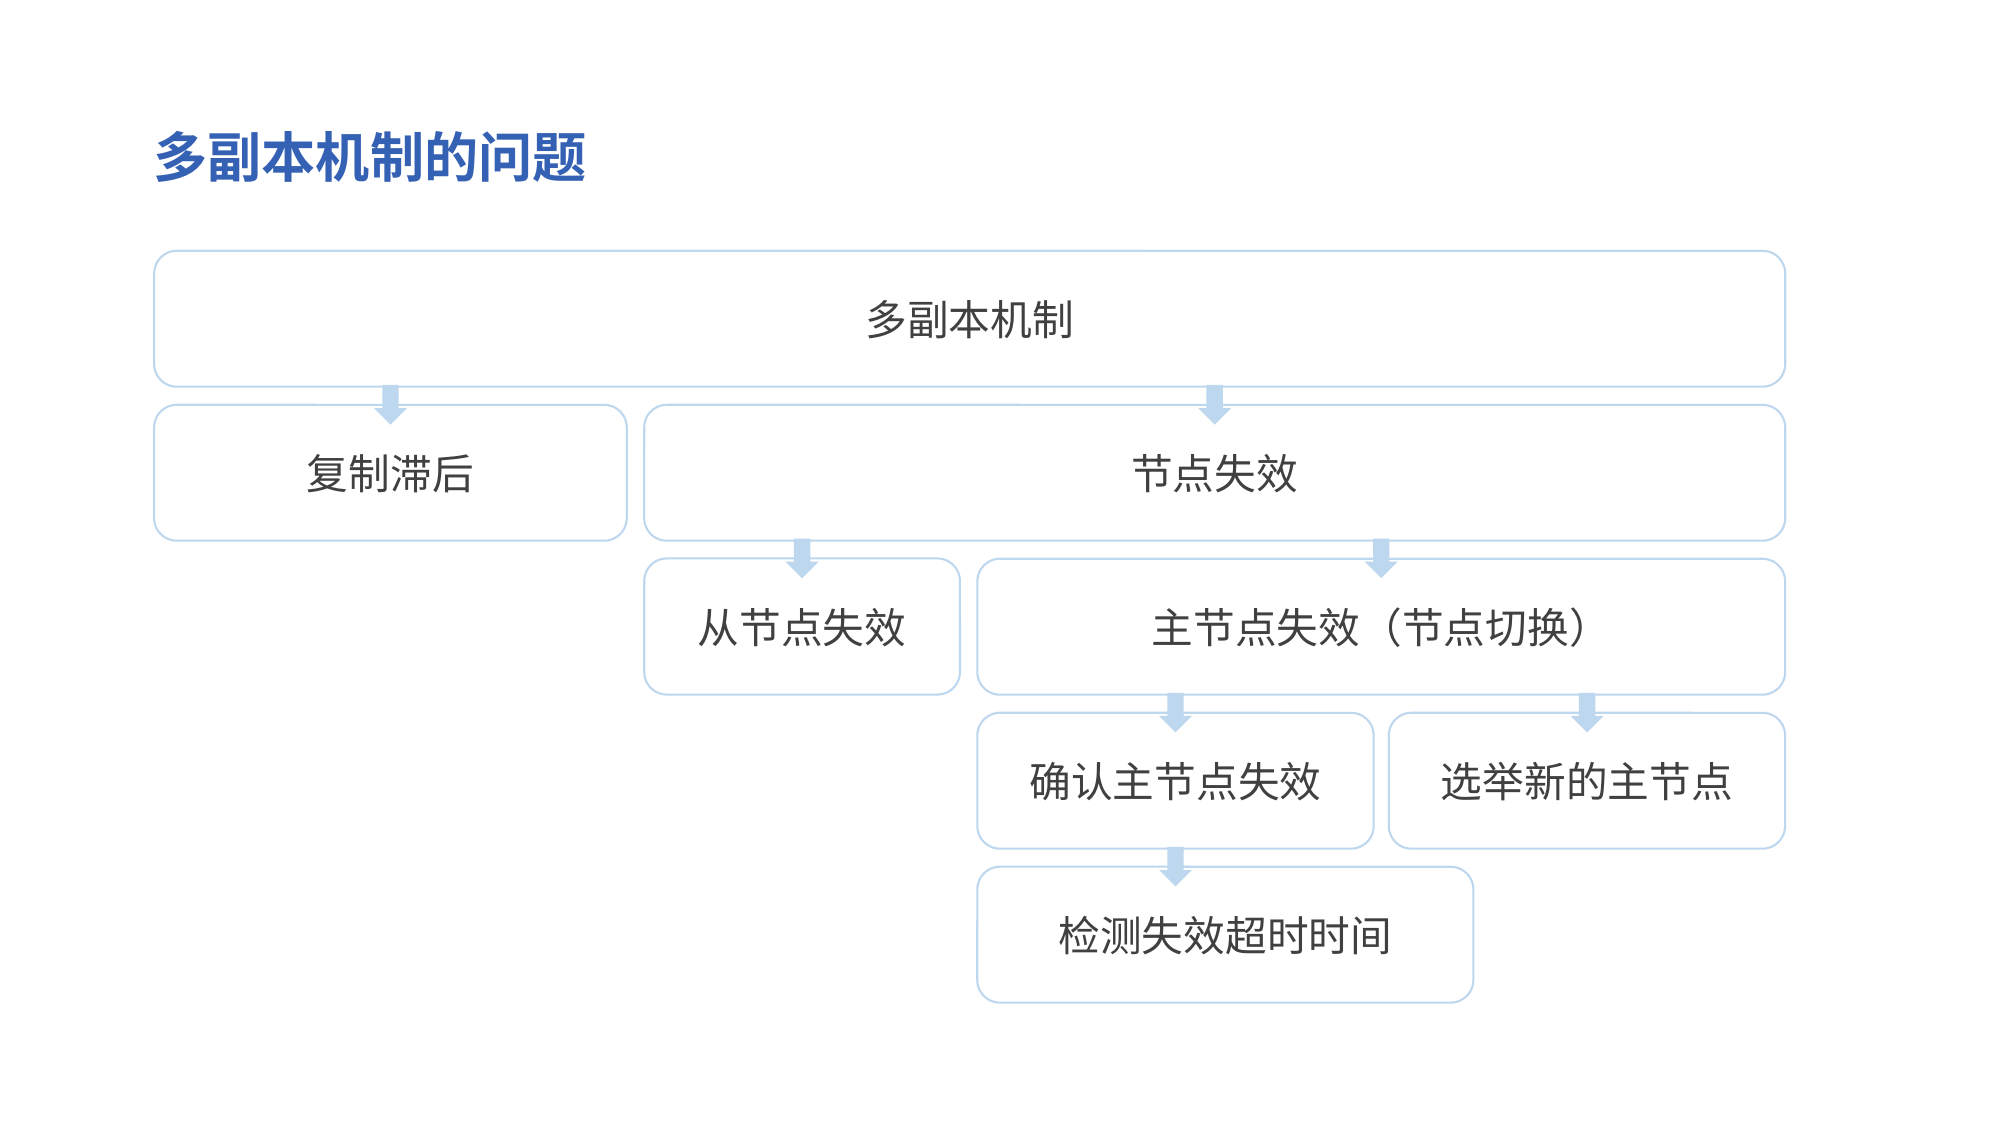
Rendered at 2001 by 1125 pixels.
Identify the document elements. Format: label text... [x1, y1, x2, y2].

text_box 节点失效 [643, 403, 1787, 542]
text_box [381, 383, 400, 403]
text_box [1156, 691, 1195, 734]
text_box 多副本机制 [153, 249, 1787, 388]
text_box 检测失效超时时间 [976, 865, 1475, 1004]
text_box 多副本机制的问题 [138, 115, 1762, 196]
text_box 主节点失效（节点切换） [976, 557, 1787, 696]
text_box 选举新的主节点 [1387, 711, 1787, 850]
text_box [1156, 845, 1195, 888]
text_box 确认主节点失效 [976, 711, 1375, 850]
text_box [783, 542, 822, 580]
text_box 复制滞后 [153, 403, 628, 542]
text_box [1568, 691, 1607, 734]
text_box [1362, 542, 1401, 580]
text_box [1205, 383, 1224, 403]
text_box 从节点失效 [643, 557, 962, 696]
